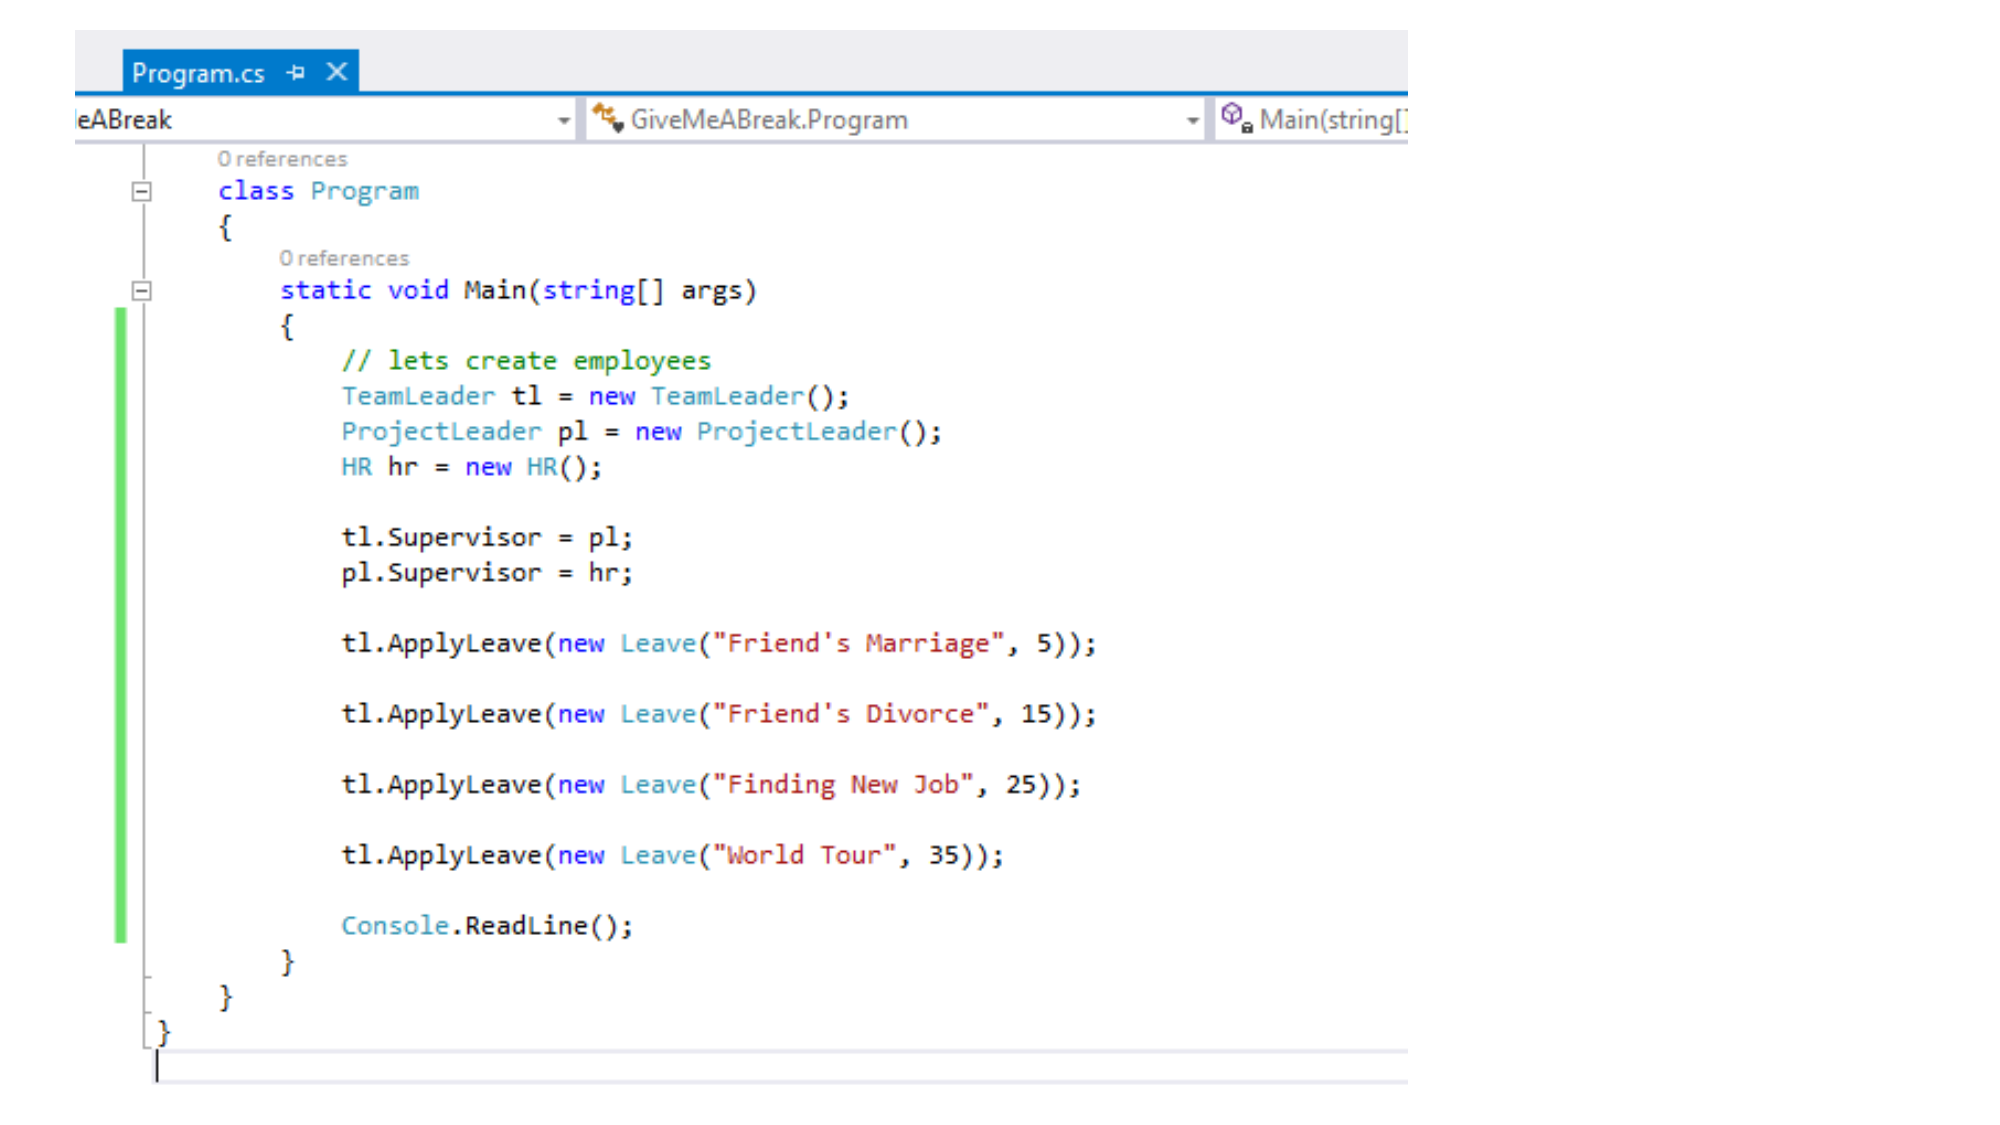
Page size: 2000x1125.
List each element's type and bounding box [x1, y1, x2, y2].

picture [75, 30, 1408, 1096]
